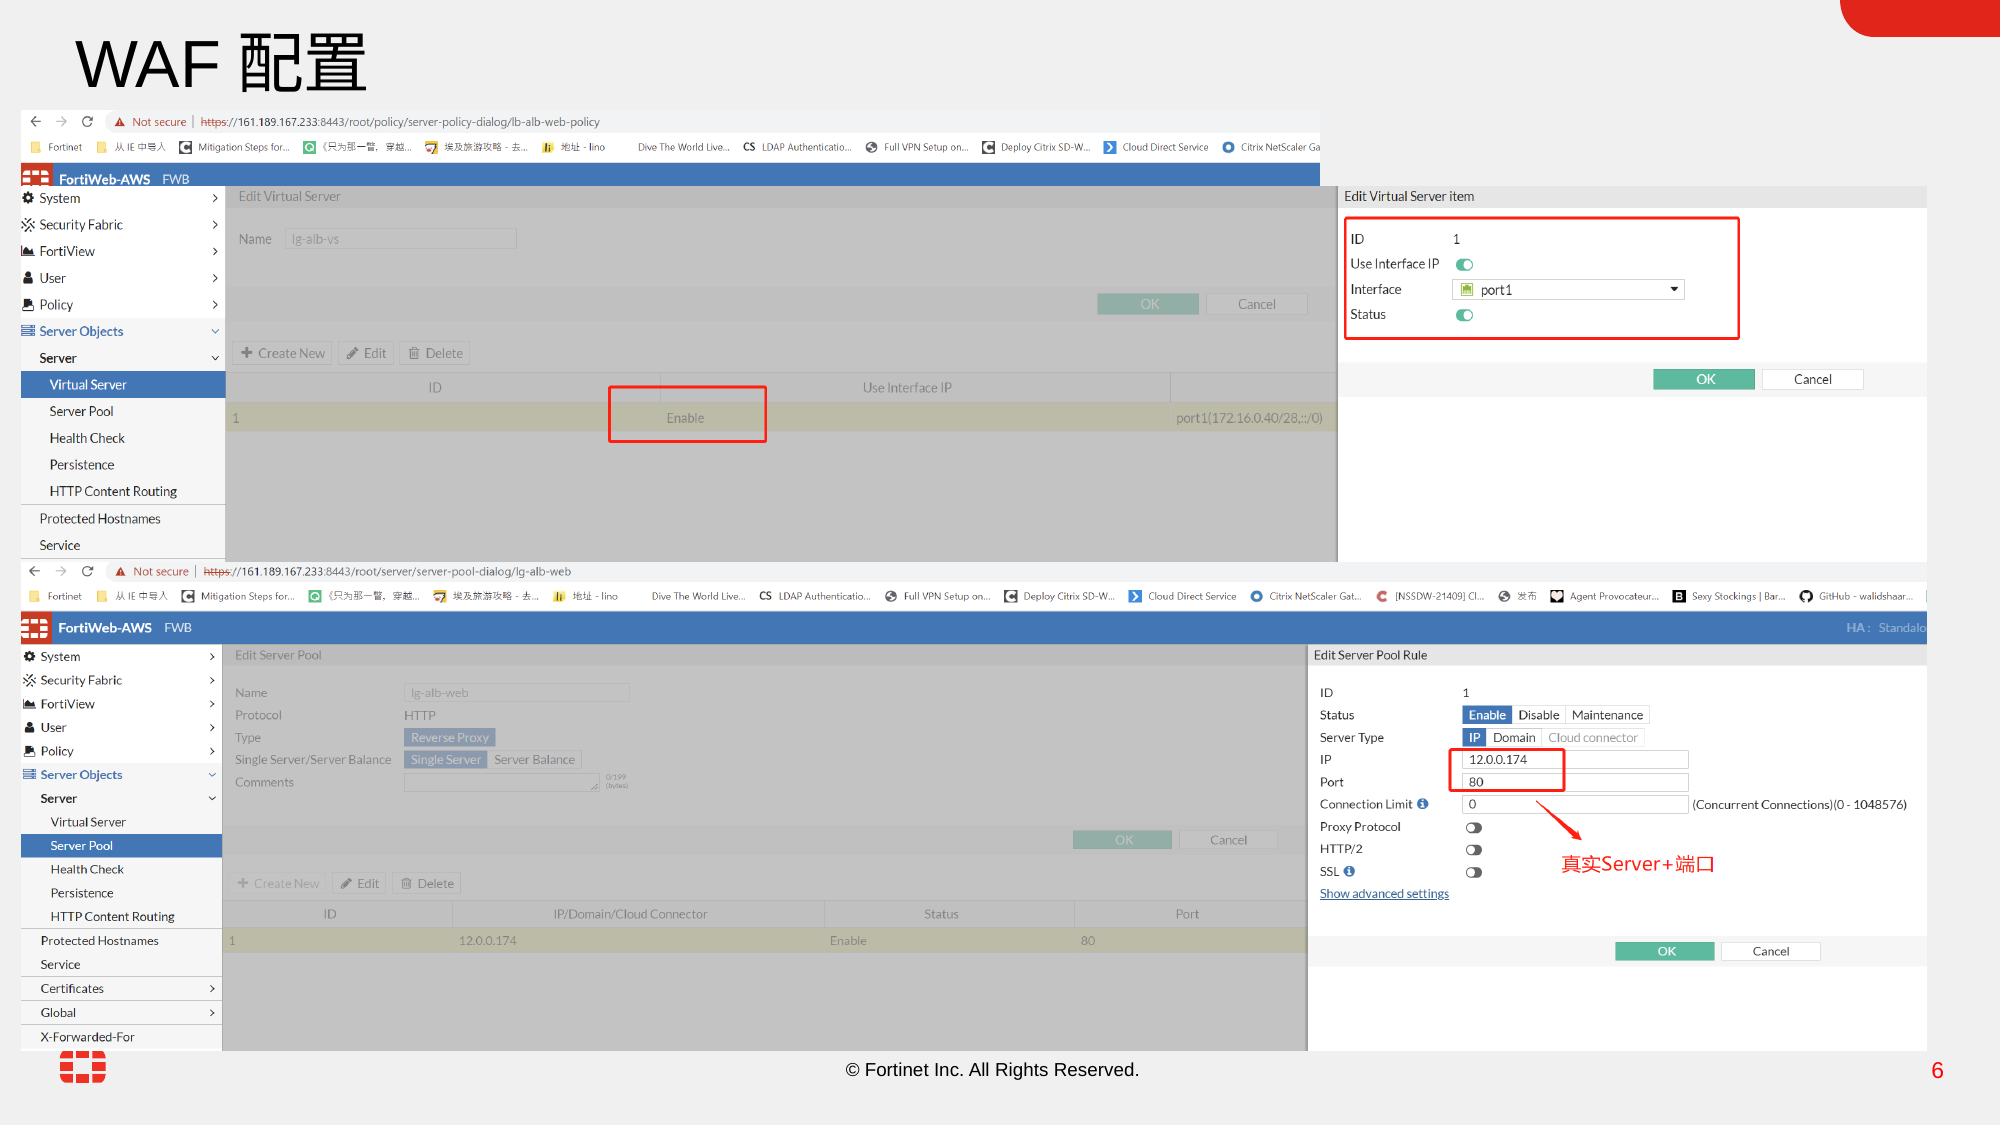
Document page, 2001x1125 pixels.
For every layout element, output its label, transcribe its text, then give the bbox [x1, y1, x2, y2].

picture [21, 110, 1928, 1051]
text_box WAF配置 [60, 22, 386, 110]
